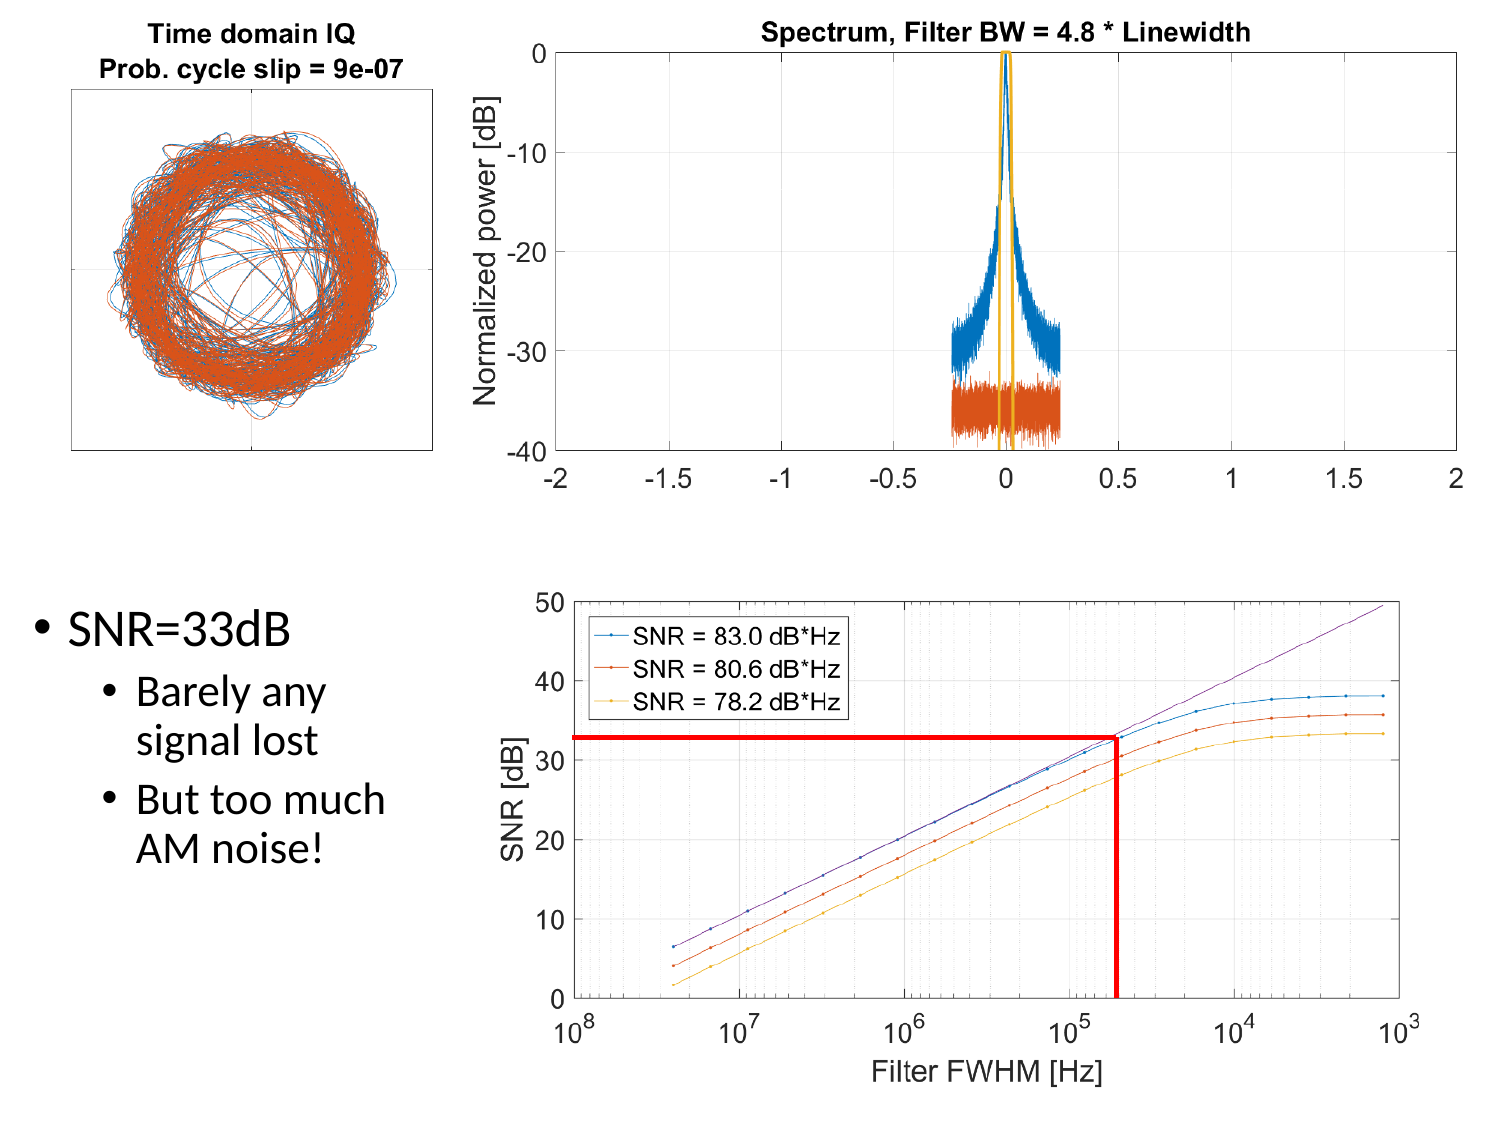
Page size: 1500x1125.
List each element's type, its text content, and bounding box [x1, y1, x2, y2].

text_box SNR=33dB Barely any signal lost But too much AM noise! [18, 593, 435, 882]
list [435, 564, 1500, 1125]
picture [0, 15, 1500, 504]
